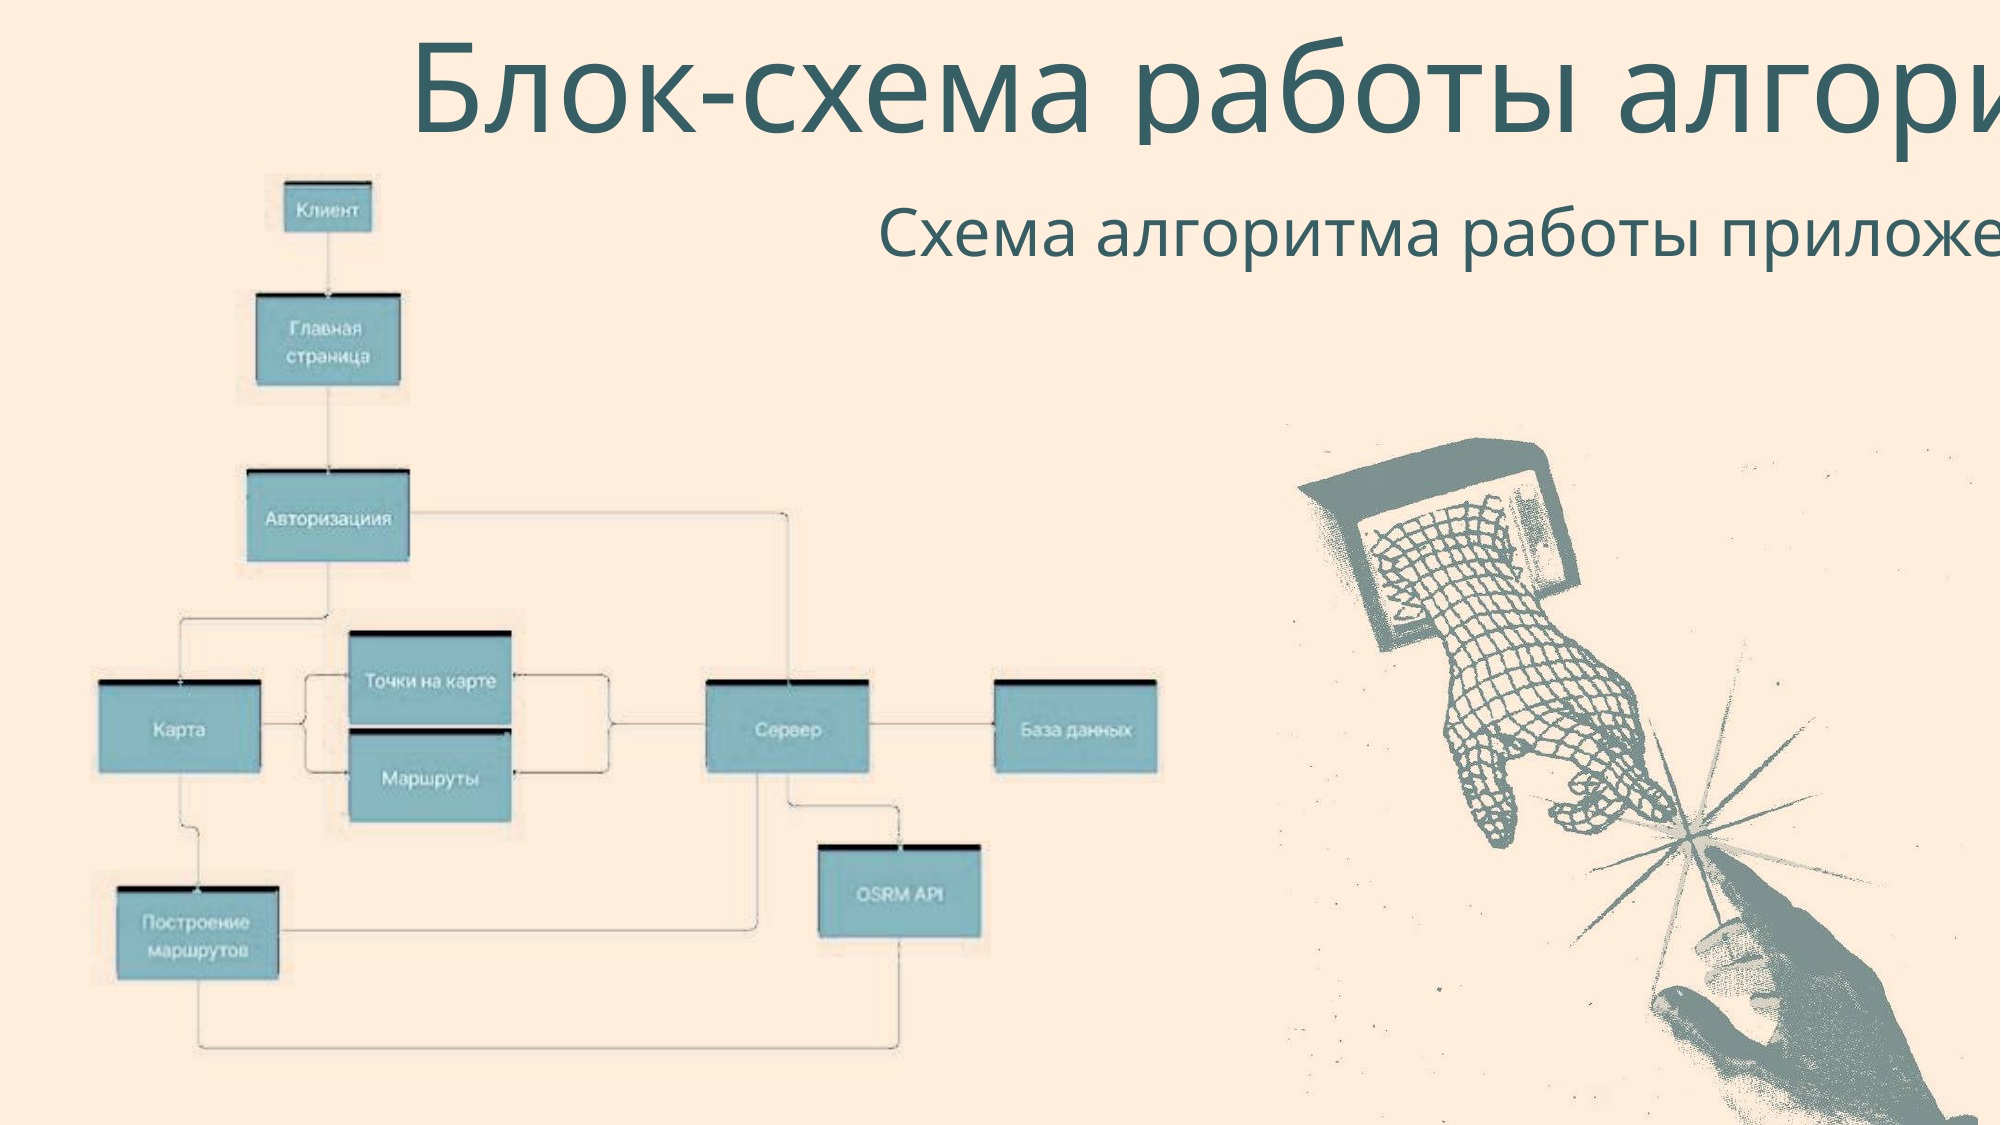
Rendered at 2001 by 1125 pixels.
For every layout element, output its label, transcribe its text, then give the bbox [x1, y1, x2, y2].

text_box Блок-схема работы алгоритма [393, 0, 2000, 165]
picture [1277, 424, 1978, 1125]
text_box Схема алгоритма работы приложения [1194, 182, 2000, 278]
picture [62, 145, 1194, 1086]
